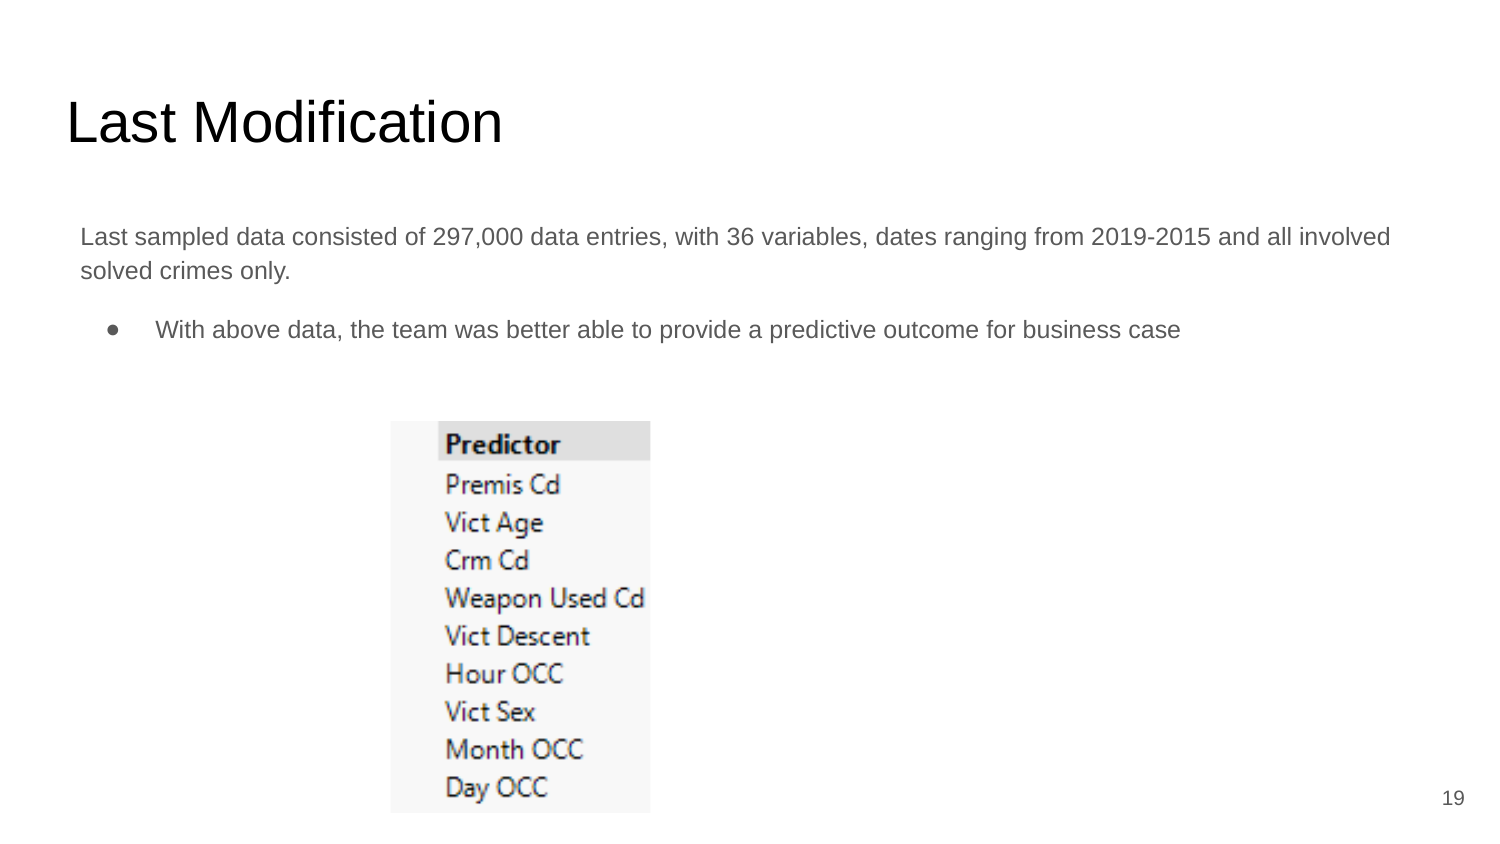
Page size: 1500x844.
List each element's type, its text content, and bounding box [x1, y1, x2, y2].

picture [390, 421, 651, 813]
list Last sampled data consisted of 297,000 data entries, with 36 variables, dates ranging from 2019-2015 and all involved solved crimes only. With above data, the team was better able to provide a predictive outcome for business case [65, 200, 1464, 761]
title Last Modification [51, 69, 1449, 164]
slide_number ‹#› [1389, 764, 1480, 830]
